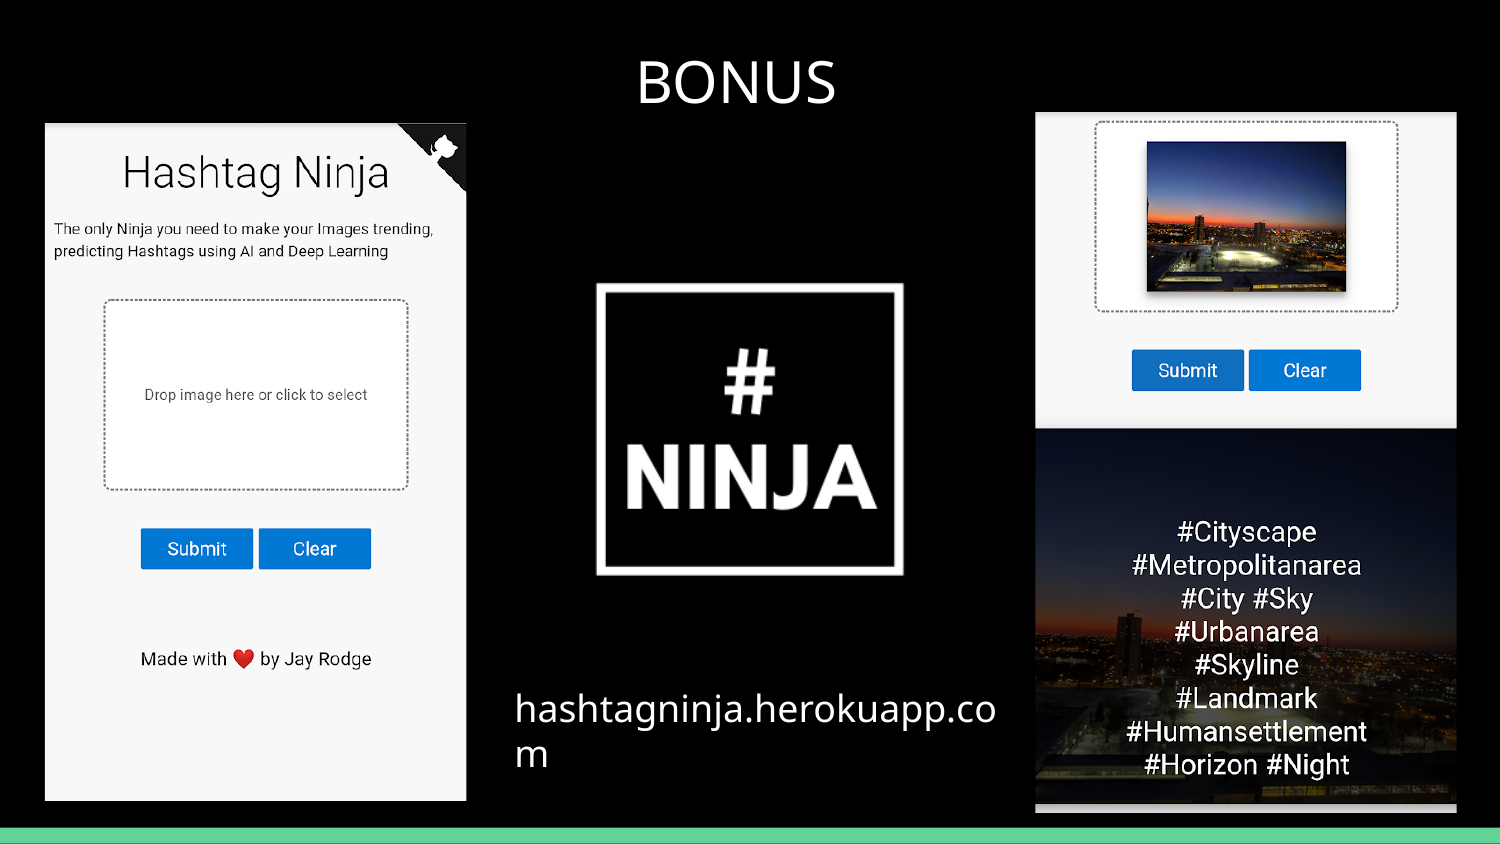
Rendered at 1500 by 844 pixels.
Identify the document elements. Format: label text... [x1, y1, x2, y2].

picture [44, 111, 1457, 813]
title BONUS [37, 29, 1435, 124]
